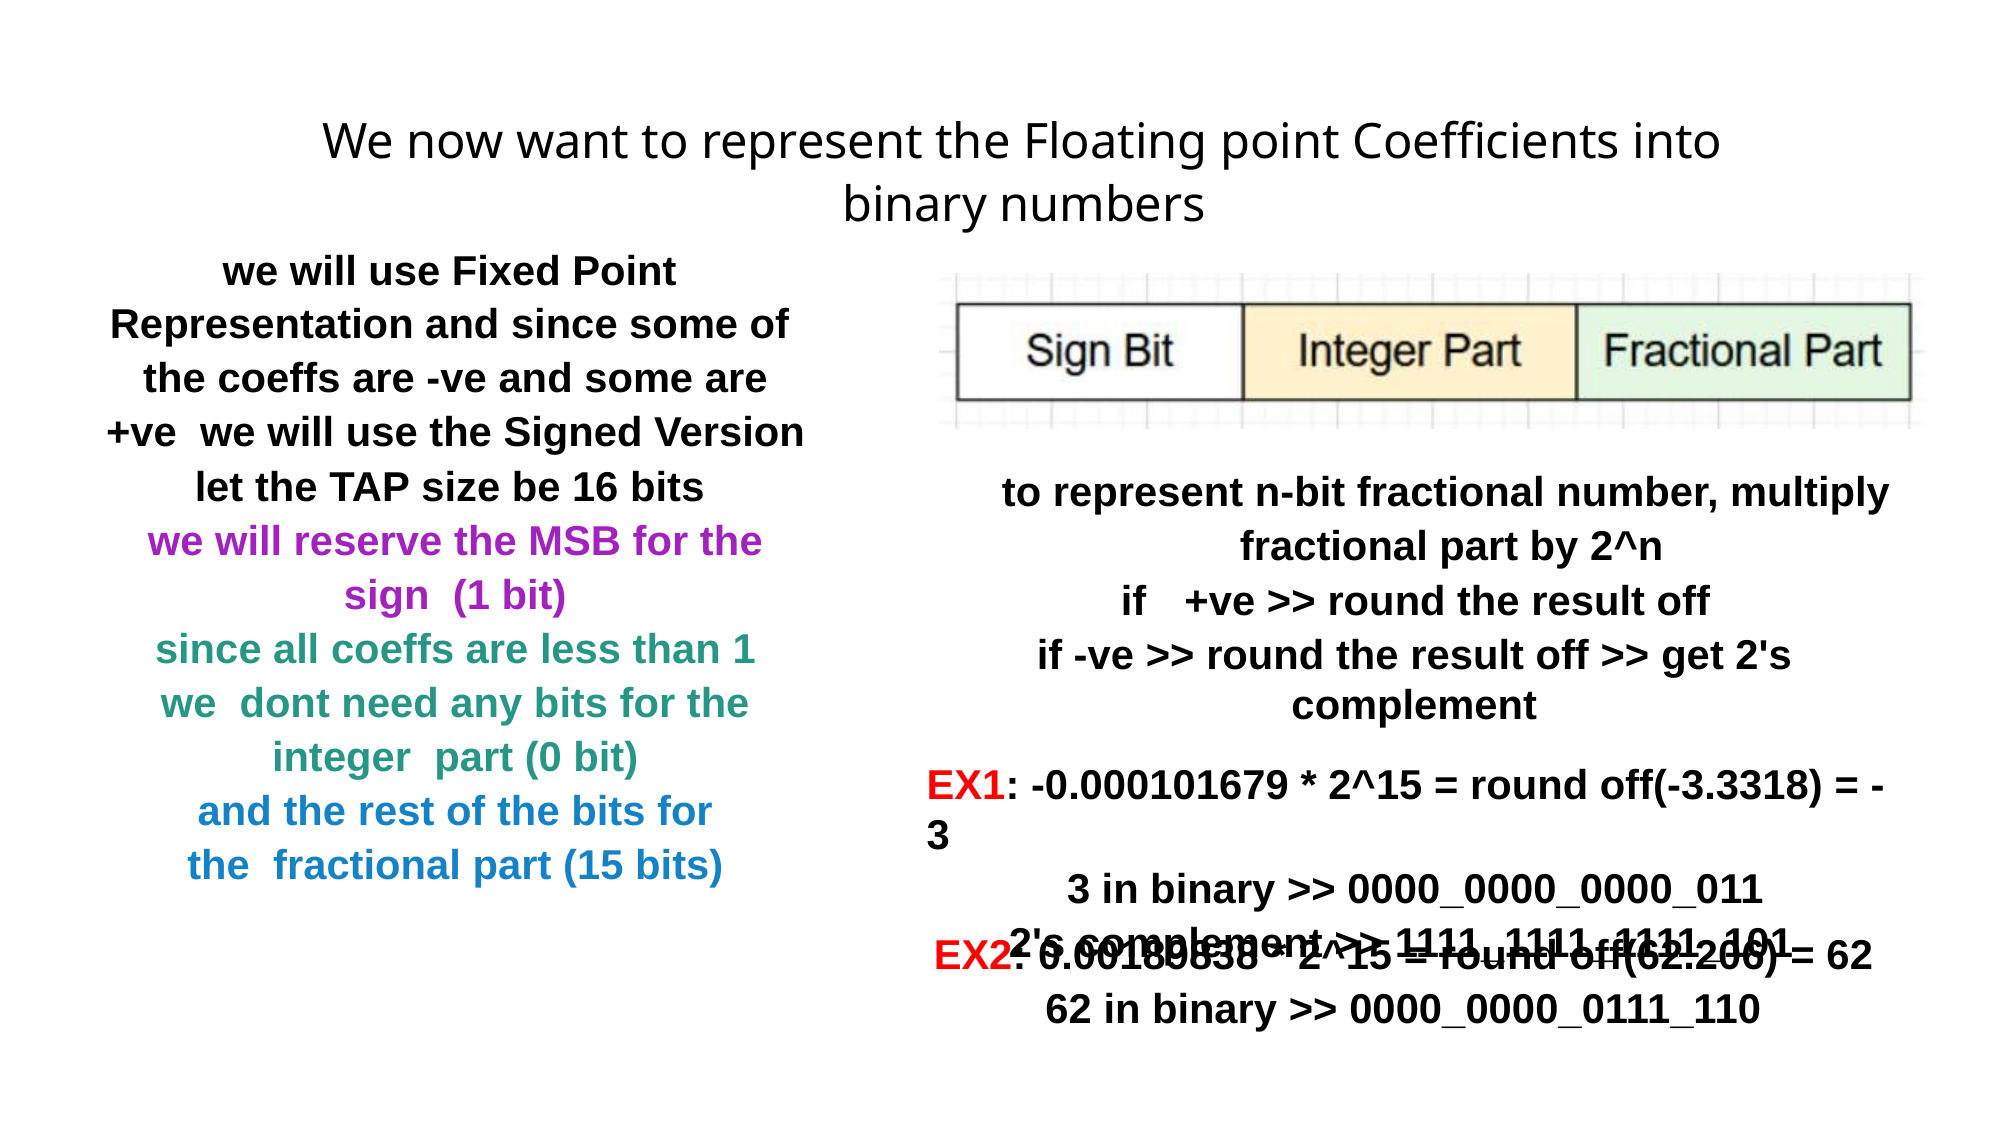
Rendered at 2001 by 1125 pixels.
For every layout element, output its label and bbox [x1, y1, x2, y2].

text_box [35, 35, 1966, 1091]
